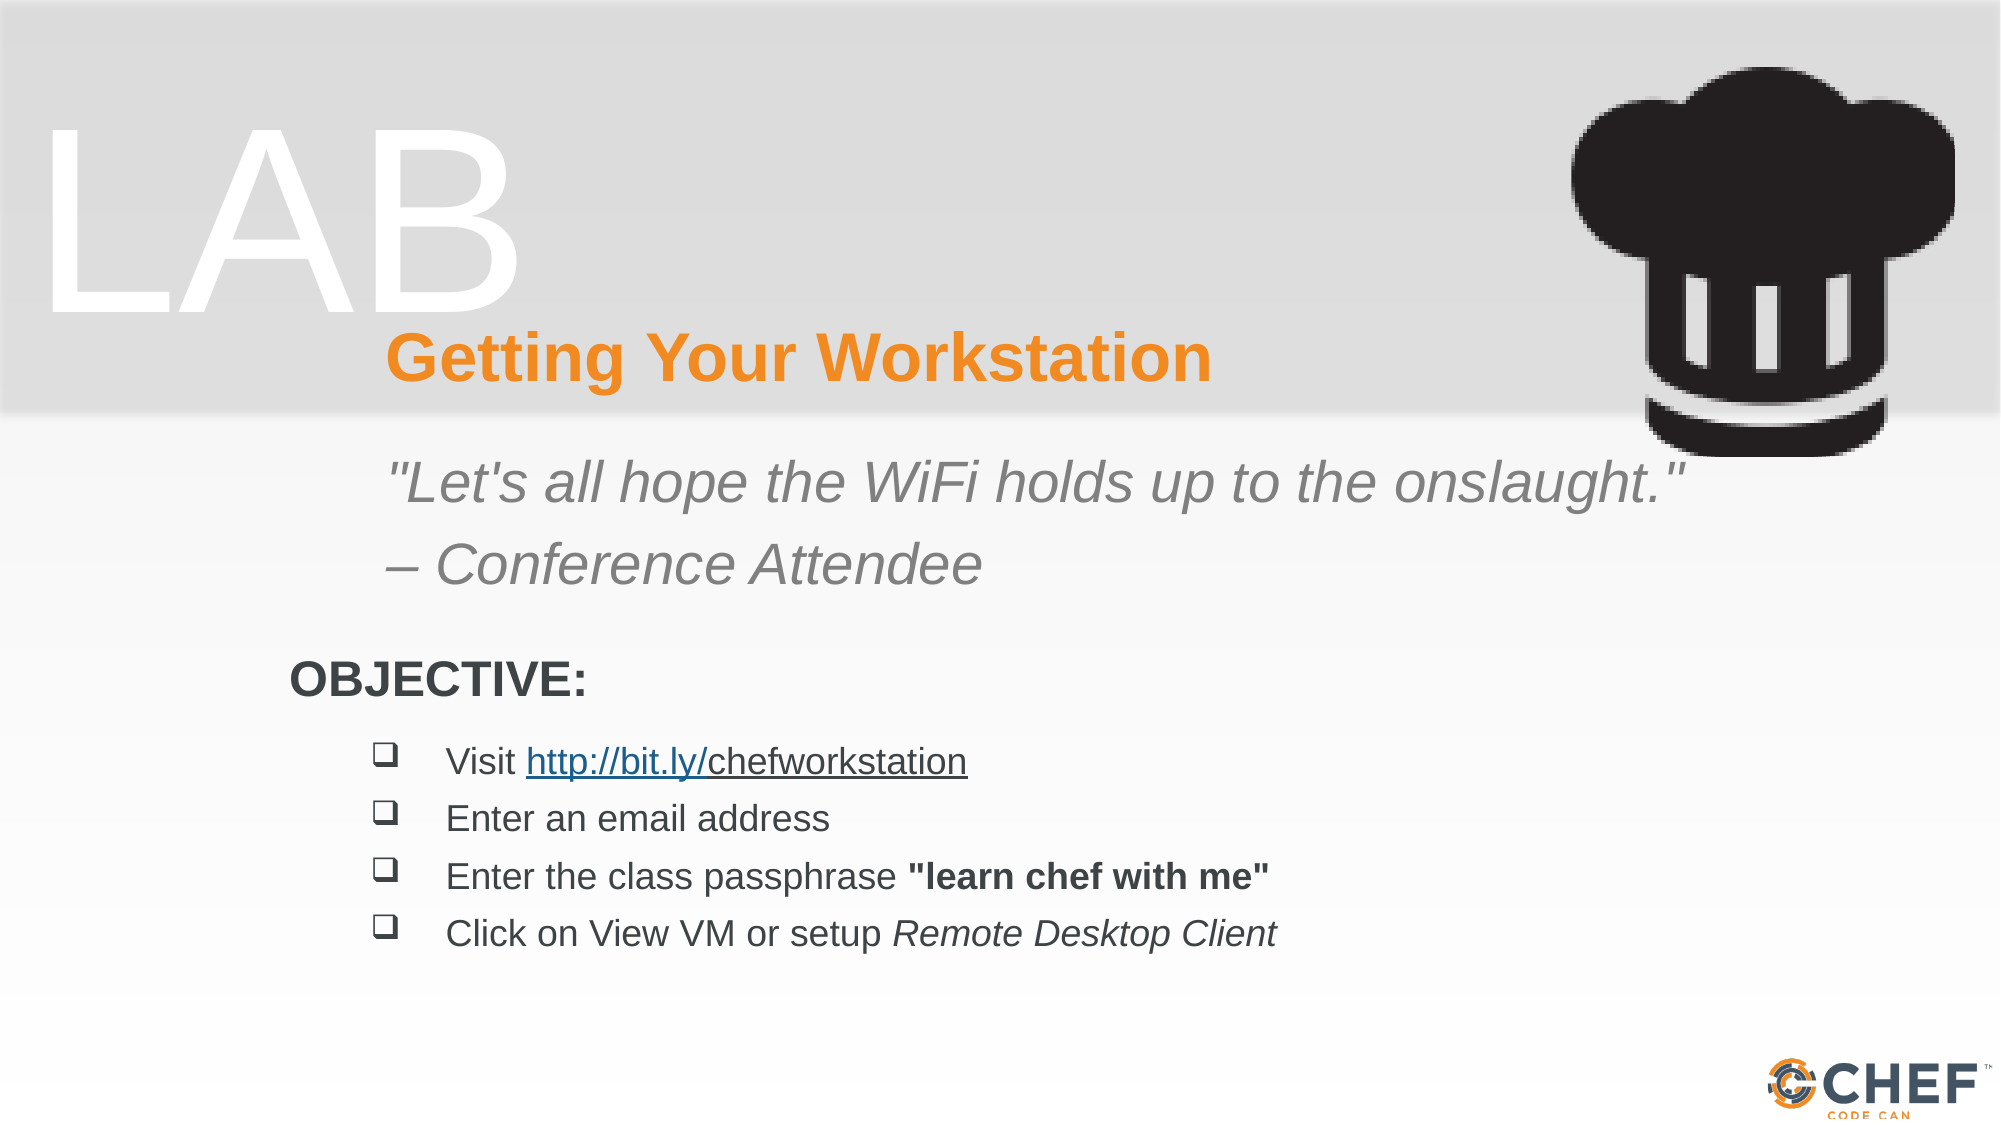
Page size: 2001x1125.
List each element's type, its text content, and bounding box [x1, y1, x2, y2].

title Getting Your Workstation [370, 307, 1721, 412]
list "Let's all hope the WiFi holds up to the onslaught." – Conference Attendee [371, 426, 1764, 614]
list Visit http://bit.ly/chefworkstation Enter an email address Enter the class passphrase "learn chef with me" Click on View VM or setup Remote Desktop Client [370, 736, 1764, 966]
